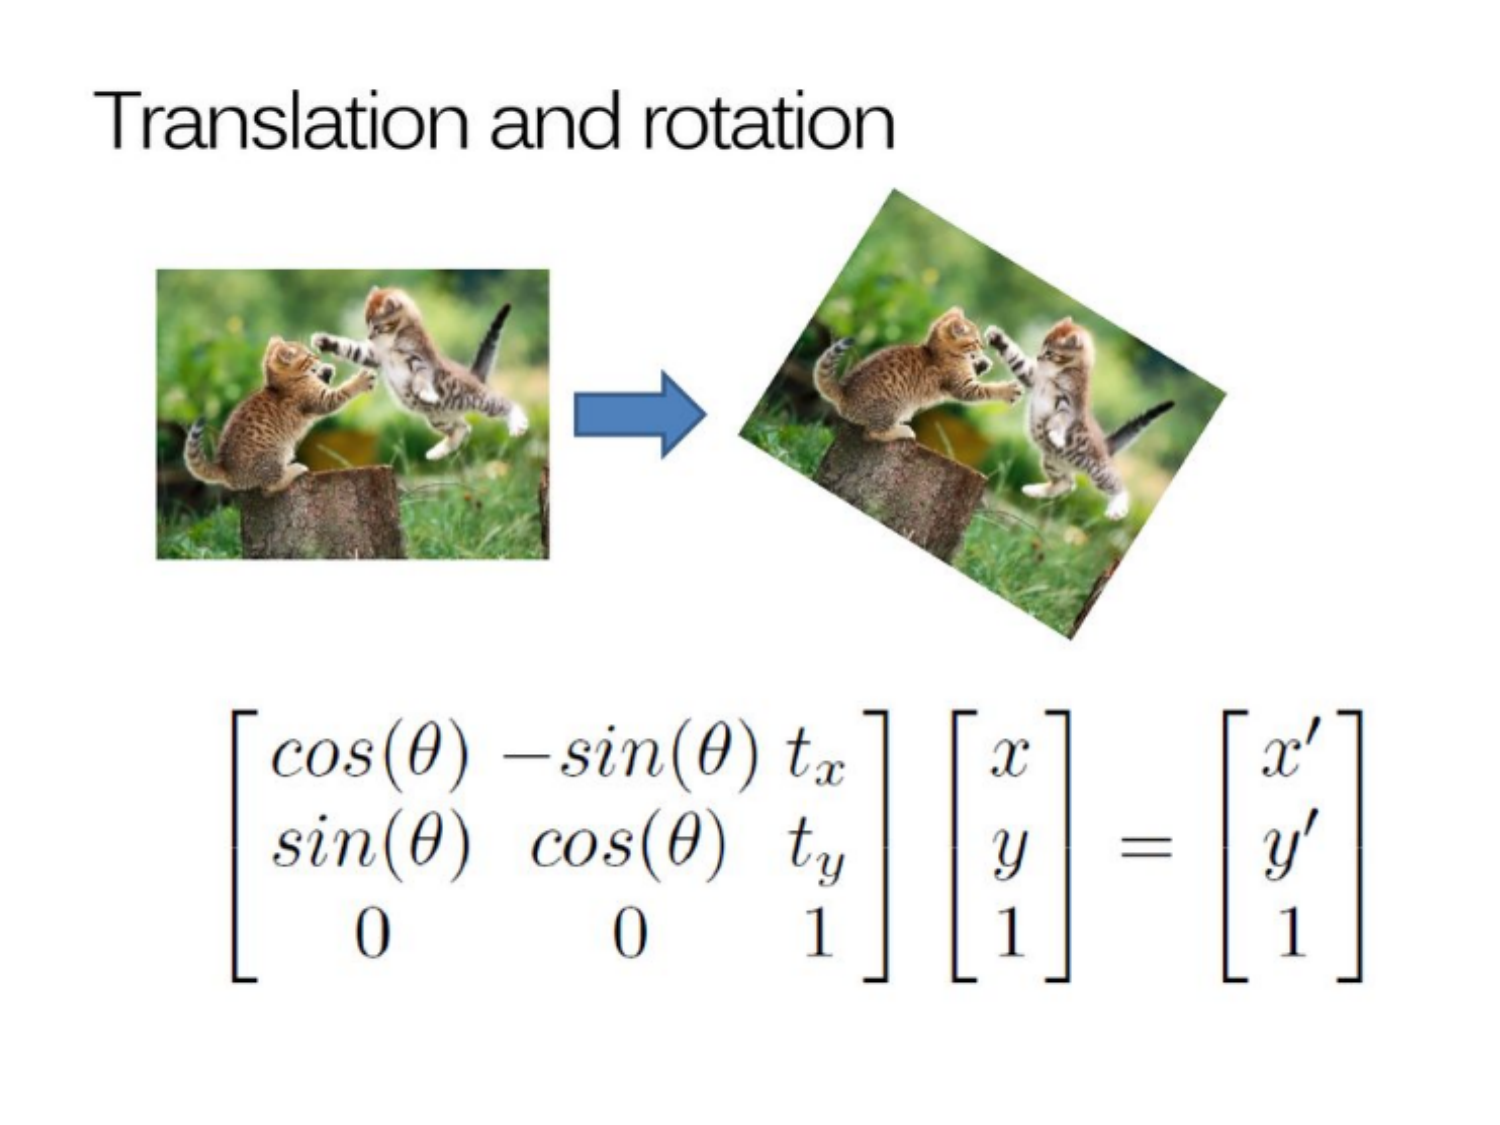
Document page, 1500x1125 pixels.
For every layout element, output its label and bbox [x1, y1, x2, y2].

picture [74, 74, 1451, 1013]
